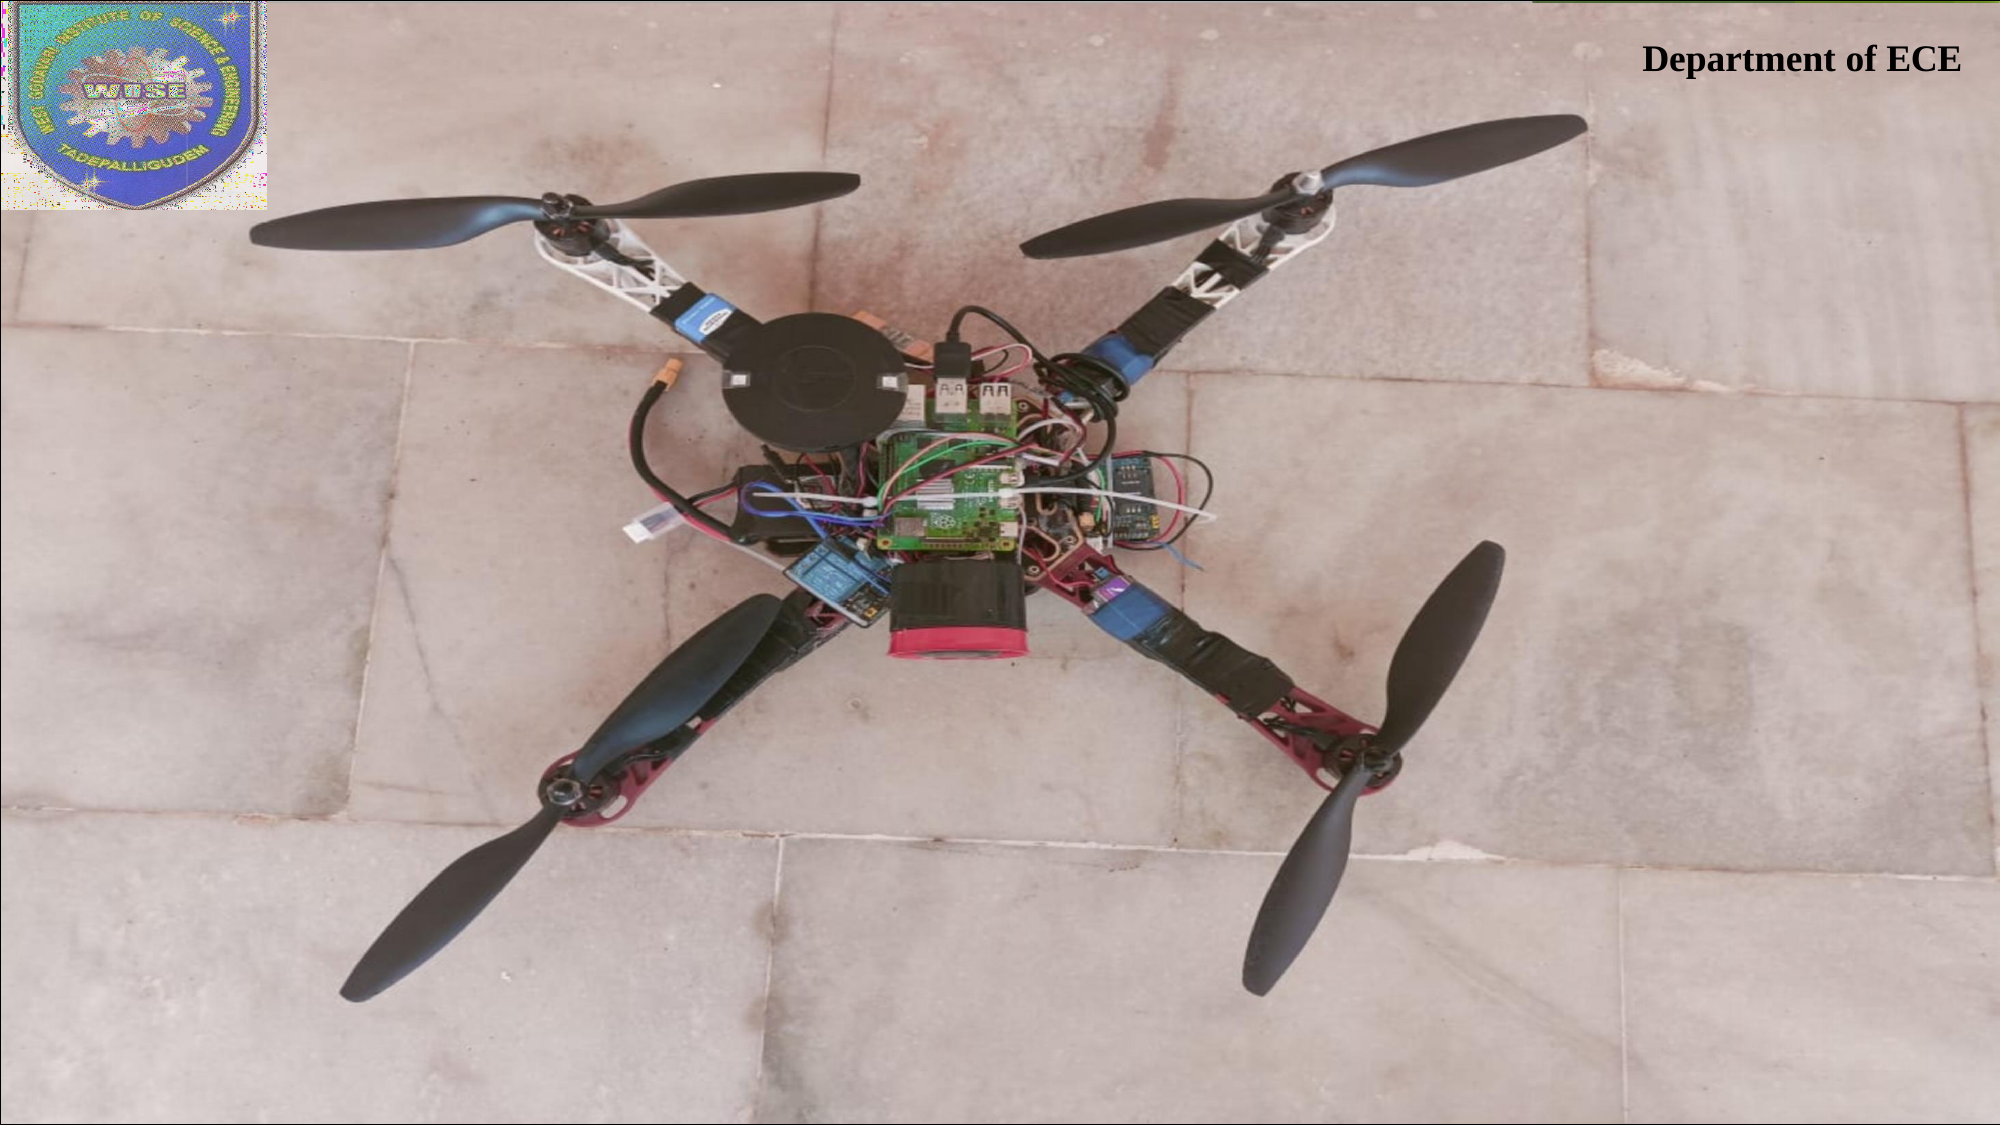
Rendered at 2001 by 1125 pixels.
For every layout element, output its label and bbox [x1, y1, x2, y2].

text_box [0, 0, 2000, 1125]
